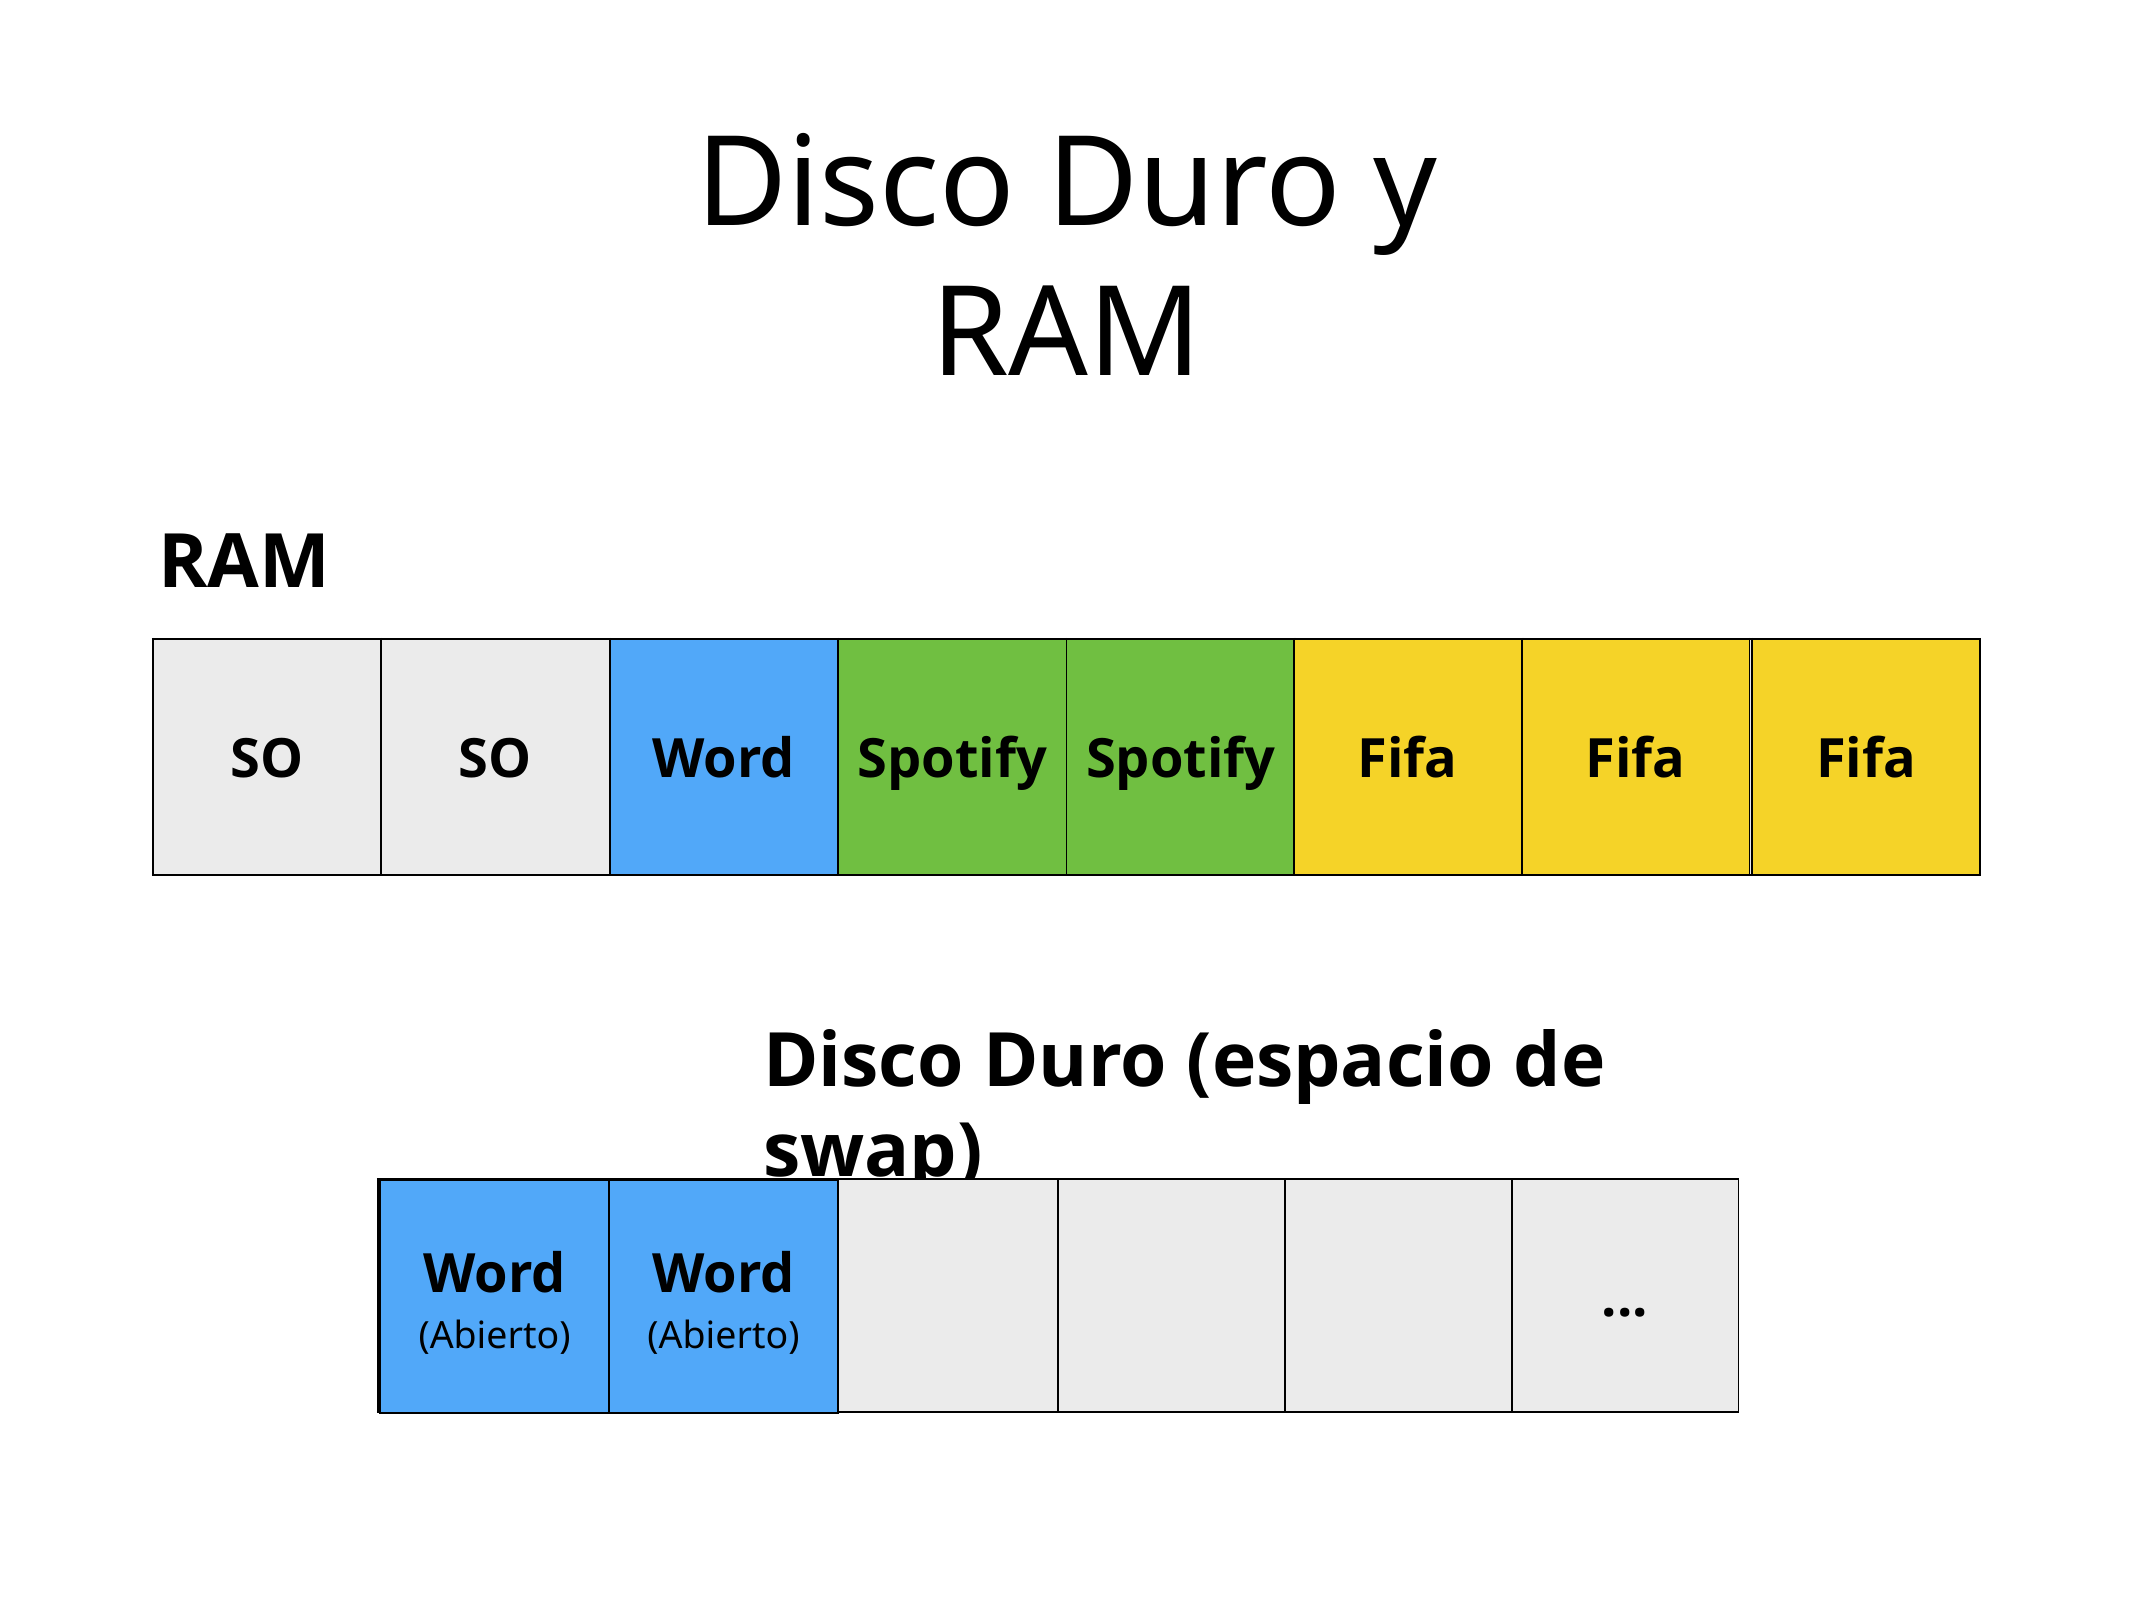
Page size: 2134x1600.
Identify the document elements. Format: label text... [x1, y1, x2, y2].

text_box Disco Duro y RAM [544, 91, 1589, 409]
table_header Fifa [1523, 640, 1749, 874]
table_header Spotify [839, 640, 1066, 874]
table_header SO [382, 640, 609, 874]
text_box Disco Duro (espacio de swap) [754, 1003, 1841, 1200]
text_box RAM [149, 504, 509, 612]
table_header SO [154, 640, 380, 874]
table_header ... [1513, 1180, 1738, 1411]
table_header [1286, 1180, 1511, 1411]
table_header Word (Abierto) [610, 1181, 837, 1412]
table_header [1059, 1180, 1284, 1411]
table_header Spotify [1067, 640, 1293, 874]
table_header Word [611, 640, 837, 874]
table_header [839, 1180, 1057, 1411]
table_header Fifa [1295, 640, 1521, 874]
table_header Word (Abierto) [381, 1181, 608, 1412]
table_header Fifa [1753, 640, 1979, 874]
